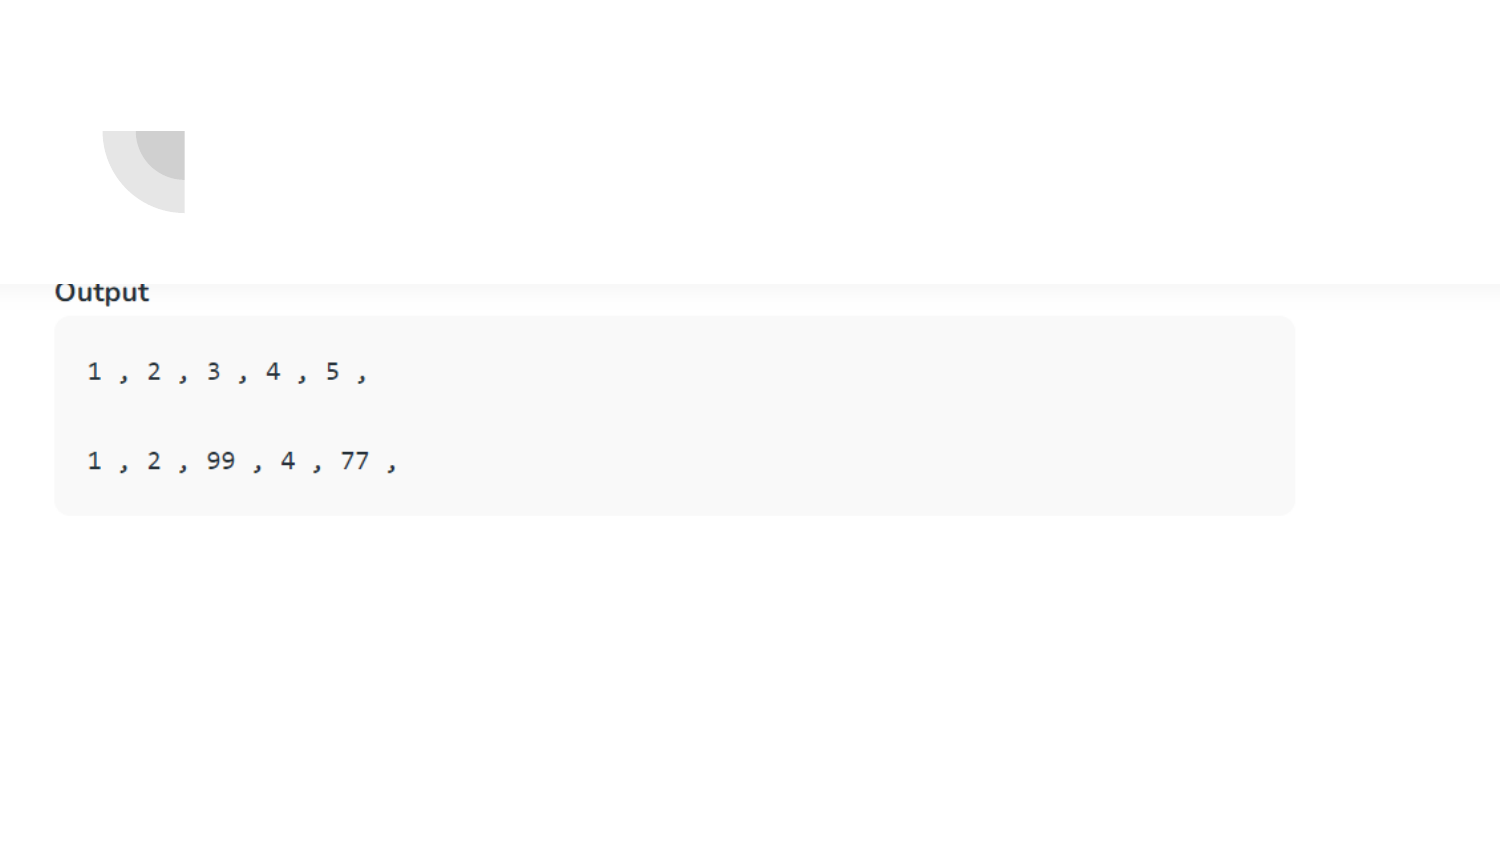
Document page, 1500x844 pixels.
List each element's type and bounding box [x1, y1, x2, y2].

picture [0, 284, 1500, 560]
